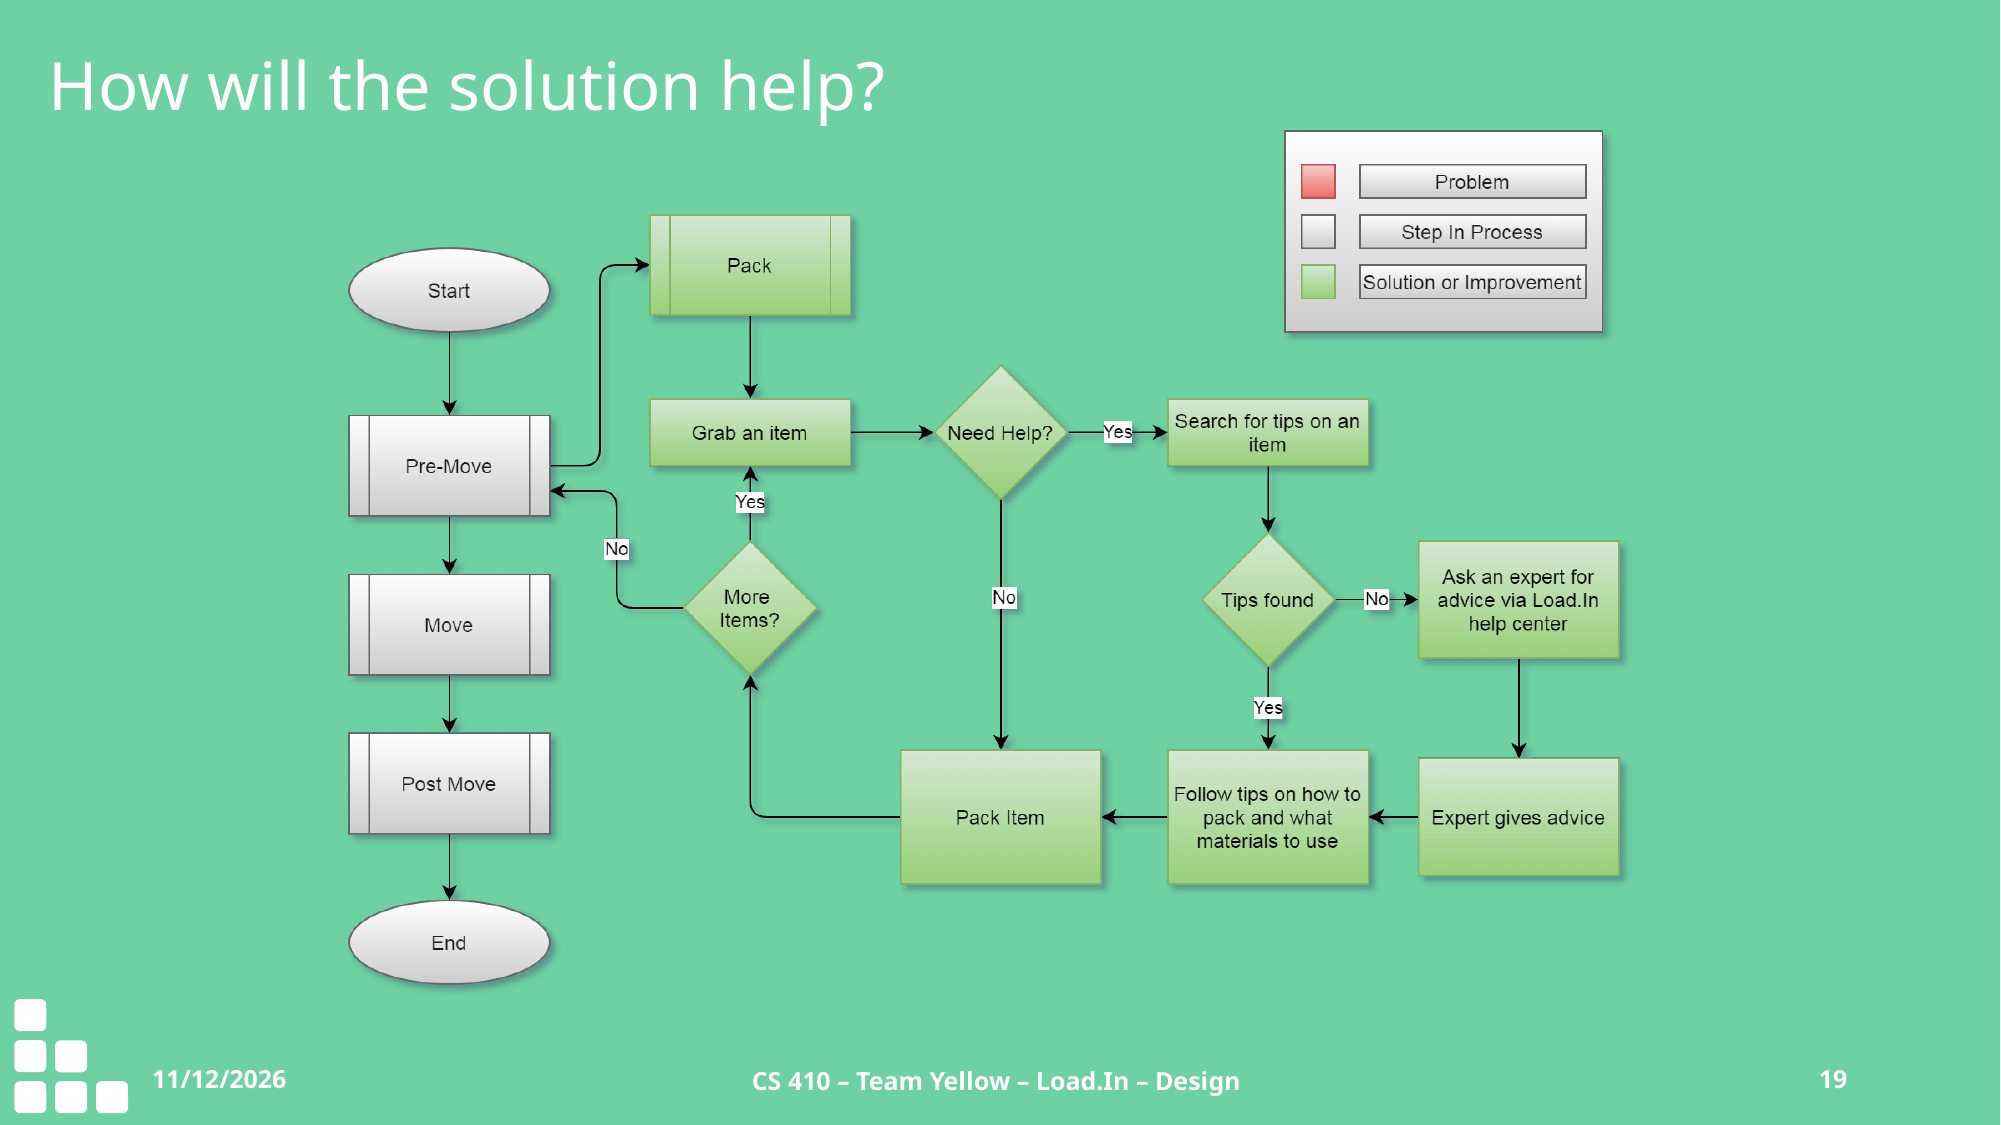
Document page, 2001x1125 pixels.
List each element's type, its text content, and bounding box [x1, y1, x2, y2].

text_box 11/15/2020 [137, 1035, 588, 1125]
text_box How will the solution help? [34, 36, 902, 131]
picture [348, 130, 1638, 1003]
text_box CS 410 – Team Yellow – Load.In – Design [662, 1035, 1338, 1125]
text_box 19 [1412, 1035, 1863, 1125]
